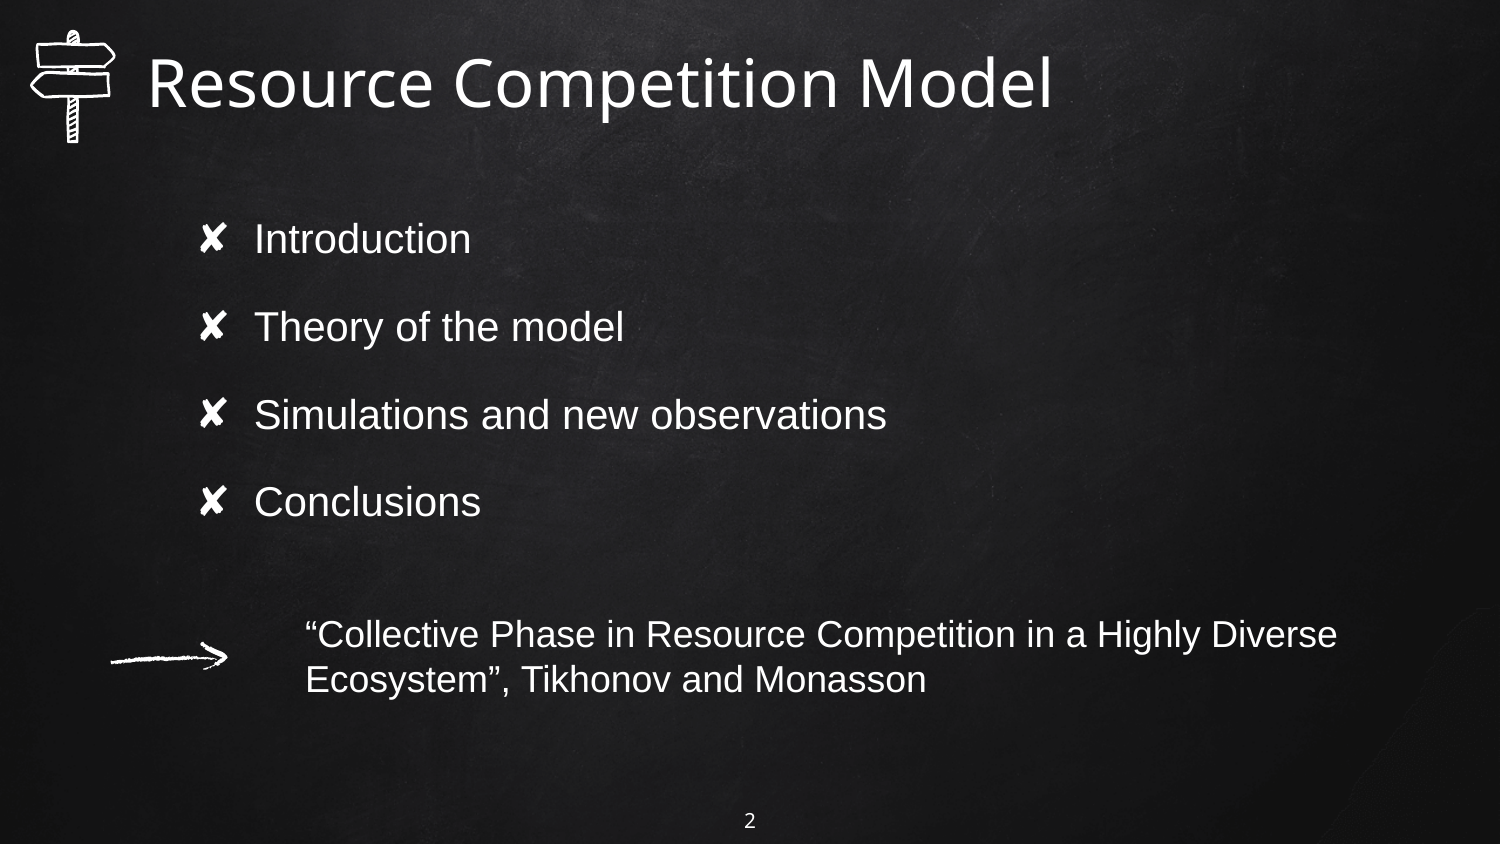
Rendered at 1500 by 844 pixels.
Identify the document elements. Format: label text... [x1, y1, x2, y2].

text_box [110, 641, 228, 671]
text_box [30, 29, 116, 144]
slide_number 2 [705, 792, 795, 844]
text_box “Collective Phase in Resource Competition in a Highly Diverse Ecosystem”, Tikhonov and Monasson [290, 602, 1385, 708]
picture [0, 0, 1500, 844]
list Introduction Theory of the model Simulations and new observations Conclusions [163, 172, 996, 583]
title Resource Competition Model [131, 25, 1500, 127]
